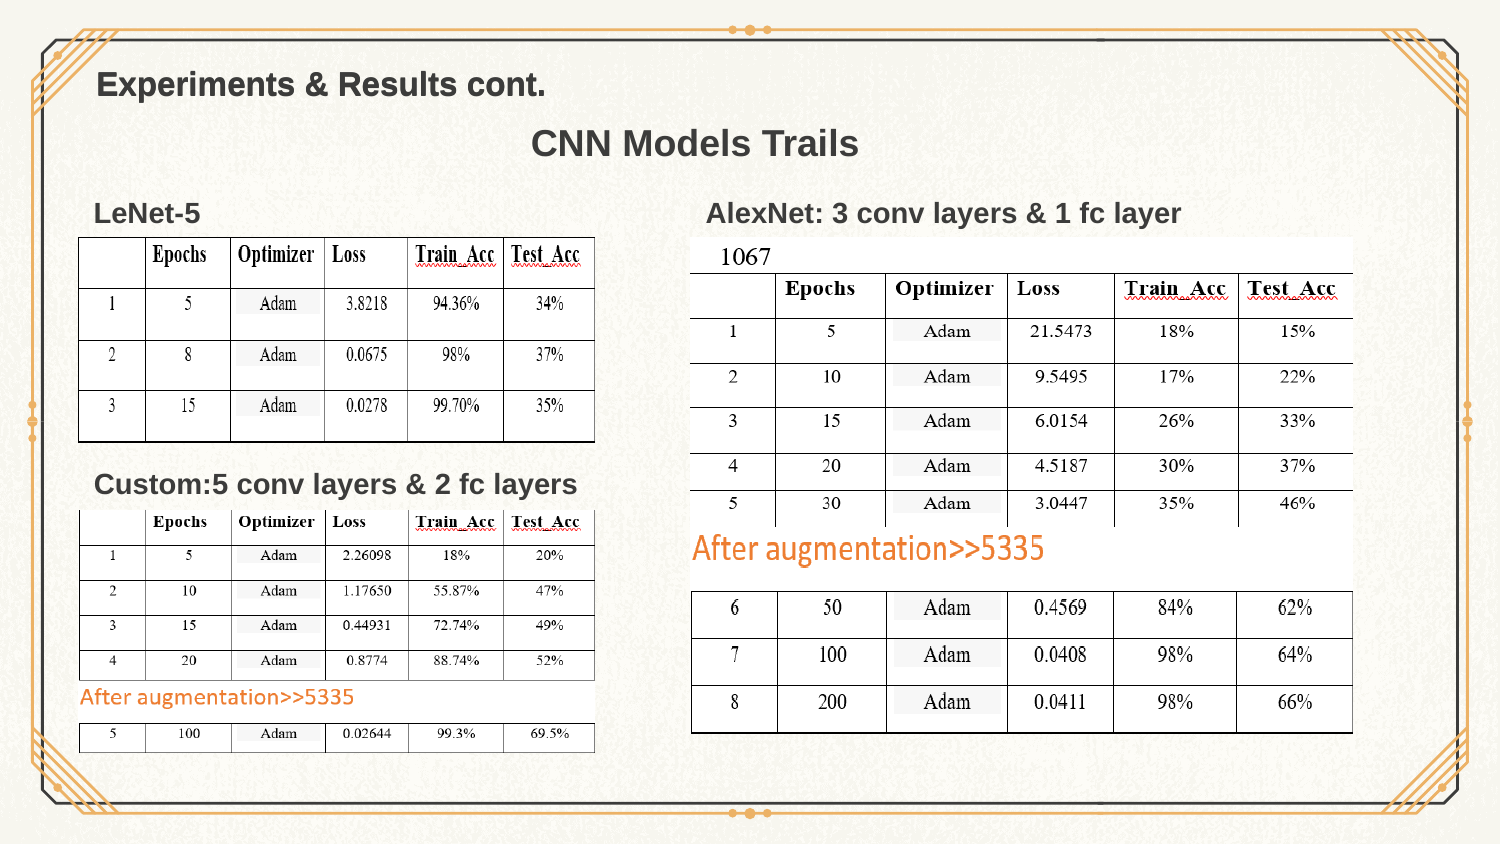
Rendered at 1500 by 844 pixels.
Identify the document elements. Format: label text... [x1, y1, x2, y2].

text_box Experiments & Results cont. [81, 54, 562, 110]
text_box LeNet-5 [78, 187, 216, 236]
text_box AlexNet: 3 conv layers & 1 fc layer [690, 187, 1198, 236]
text_box CNN Models Trails [516, 111, 875, 171]
text_box Custom:5 conv layers & 2 fc layers [79, 457, 594, 508]
picture [0, 0, 1500, 844]
